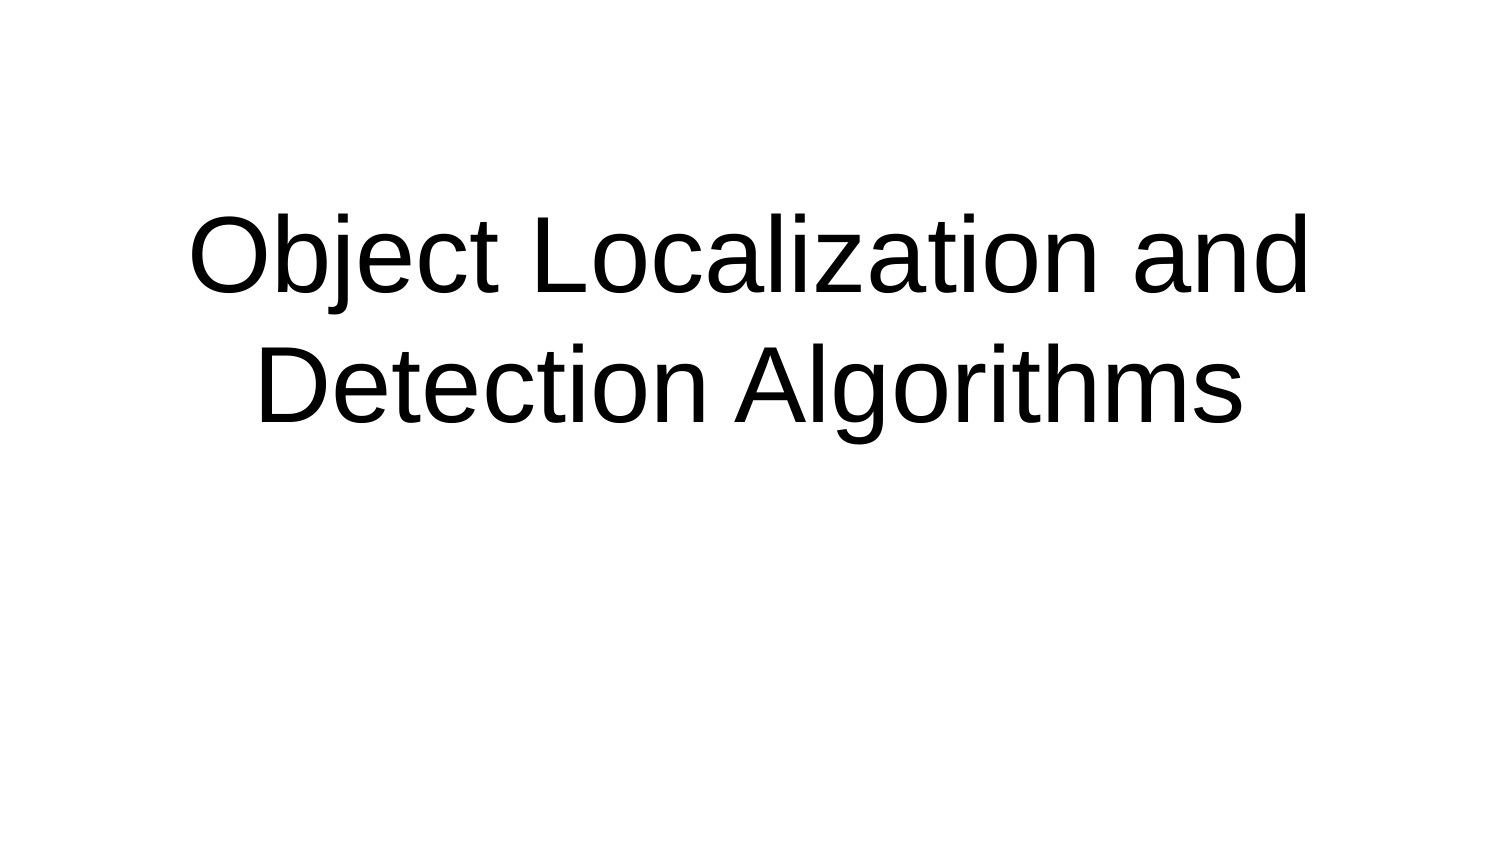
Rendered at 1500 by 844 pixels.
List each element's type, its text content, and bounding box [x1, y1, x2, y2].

title Object Localization and Detection Algorithms [51, 122, 1449, 459]
